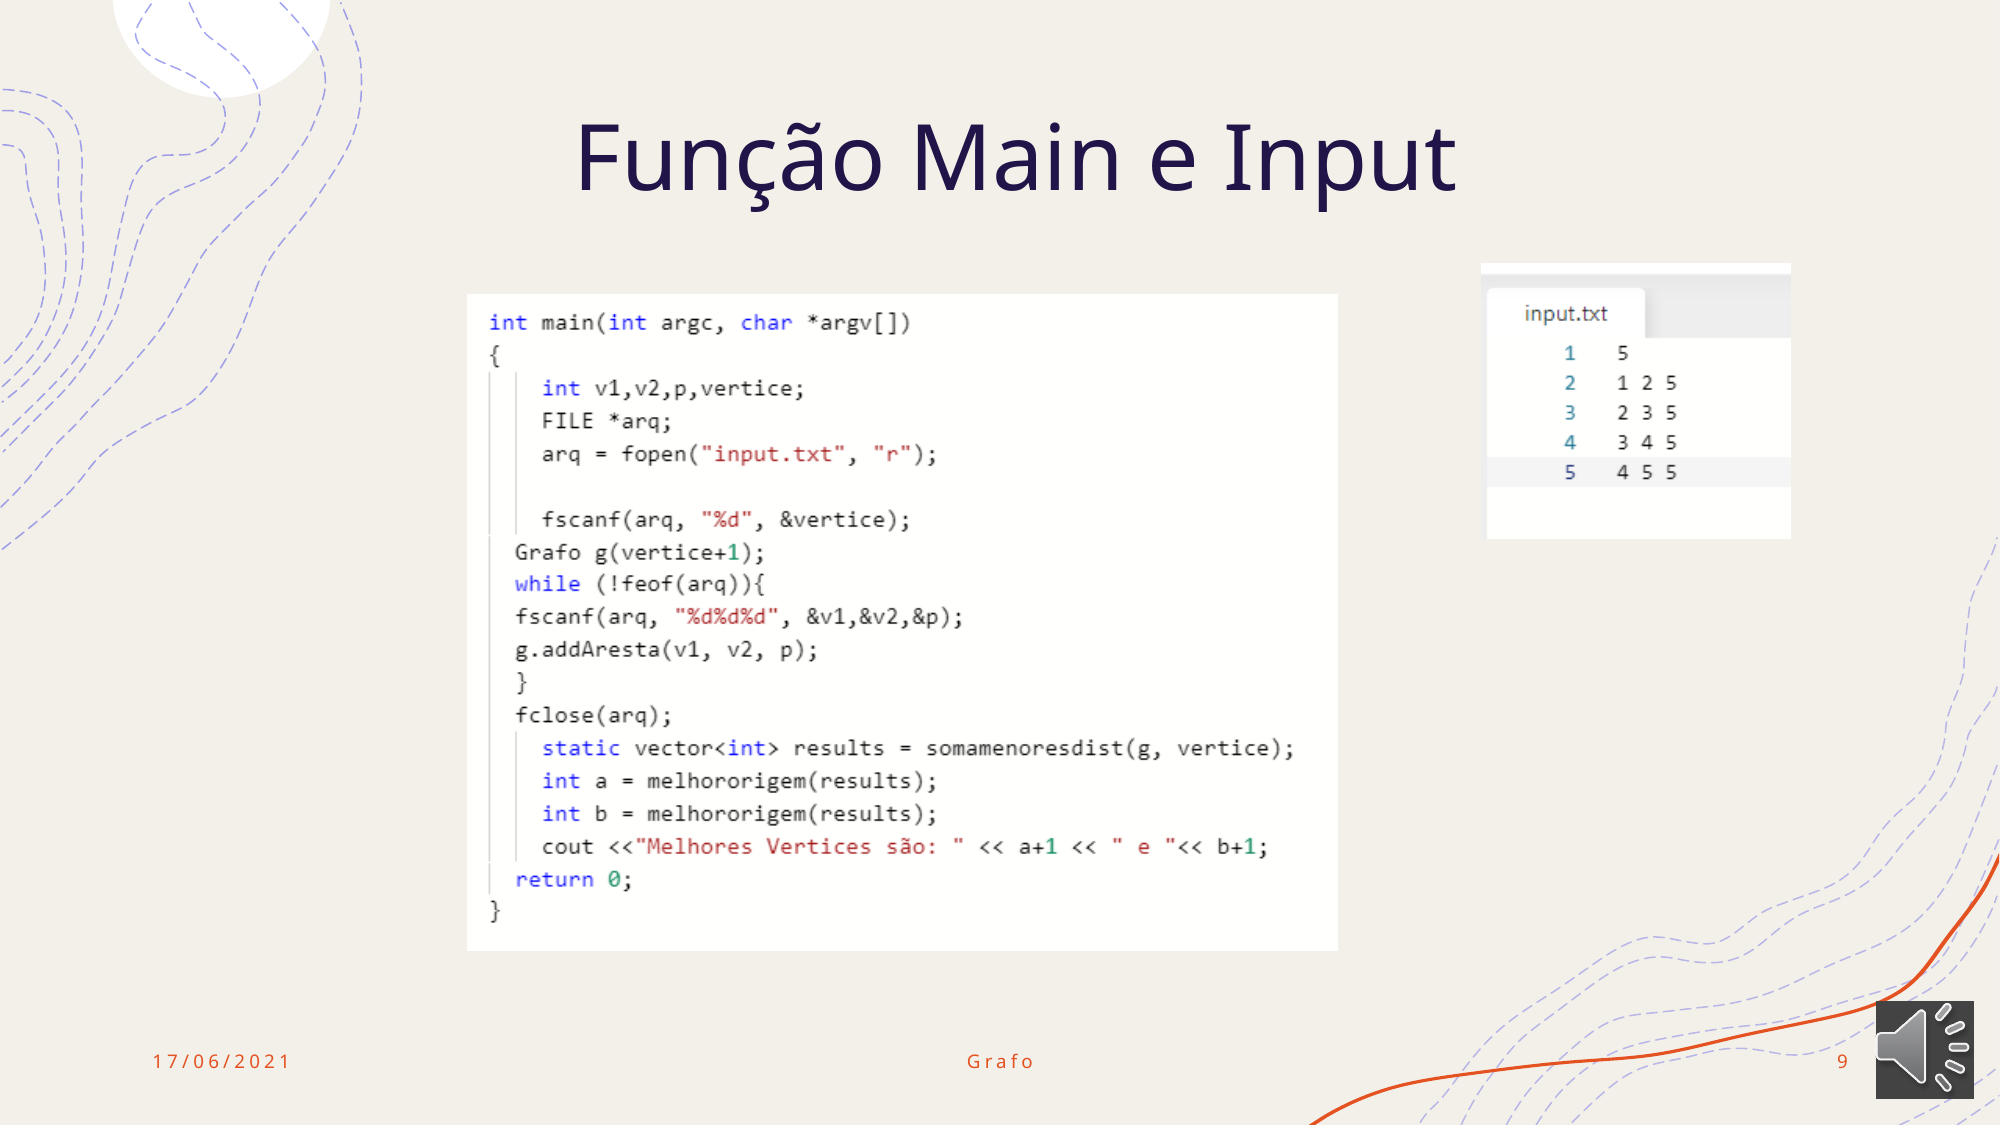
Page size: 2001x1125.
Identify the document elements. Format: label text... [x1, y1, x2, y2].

picture [1481, 263, 1791, 539]
picture [1874, 999, 1975, 1100]
footer Grafo [662, 1042, 1338, 1103]
title Função Main e Input [196, 91, 1835, 309]
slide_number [137, 1042, 588, 1103]
slide_number 9 [1625, 1042, 1863, 1103]
picture [467, 294, 1338, 951]
